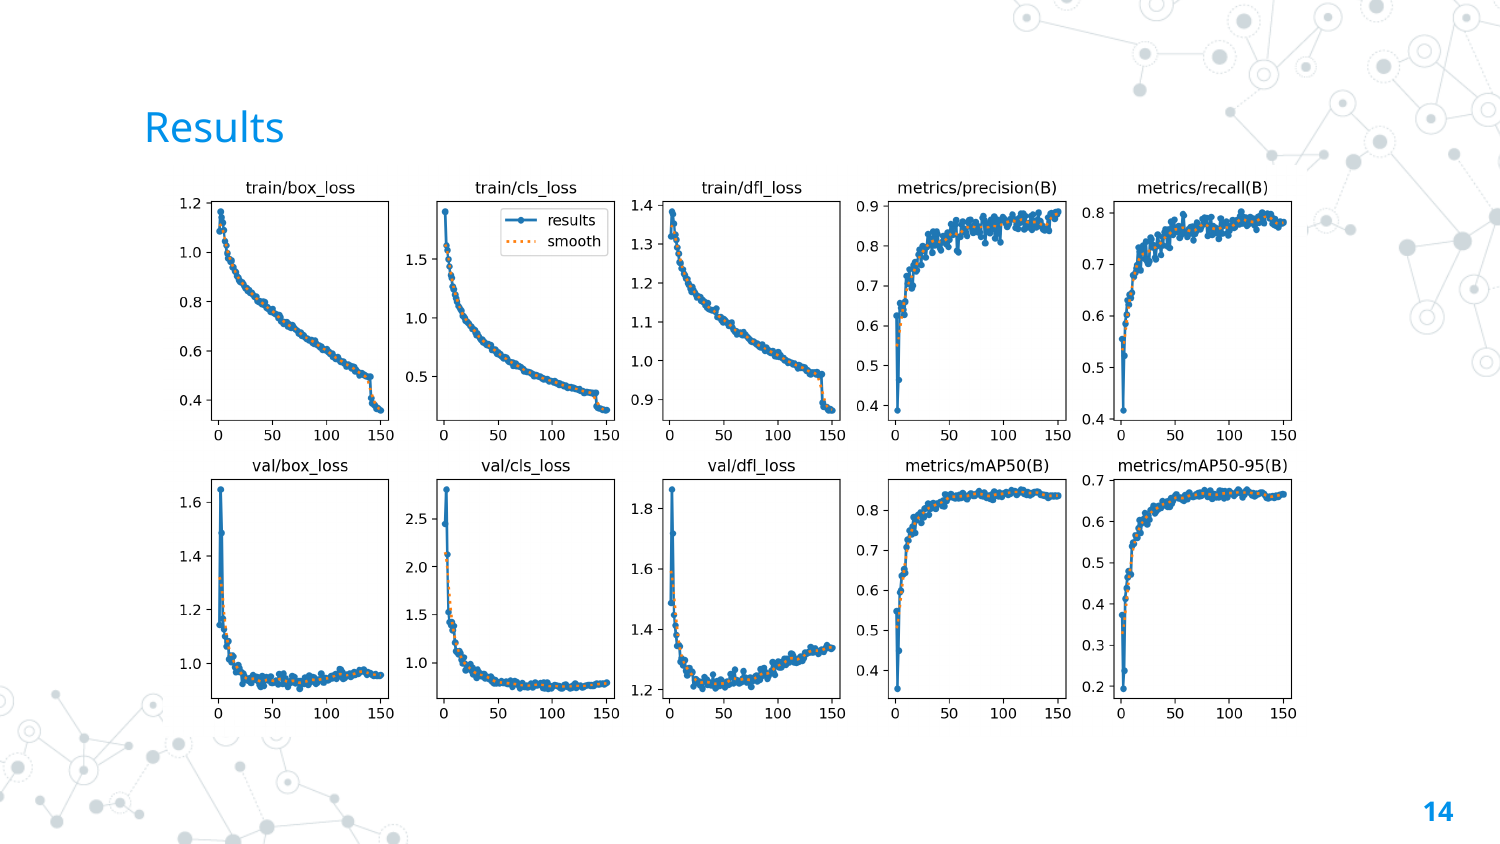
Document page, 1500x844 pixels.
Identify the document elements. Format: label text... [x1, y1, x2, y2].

slide_number 14 [1378, 779, 1469, 844]
title Results [128, 50, 1372, 166]
picture [0, 0, 1500, 844]
